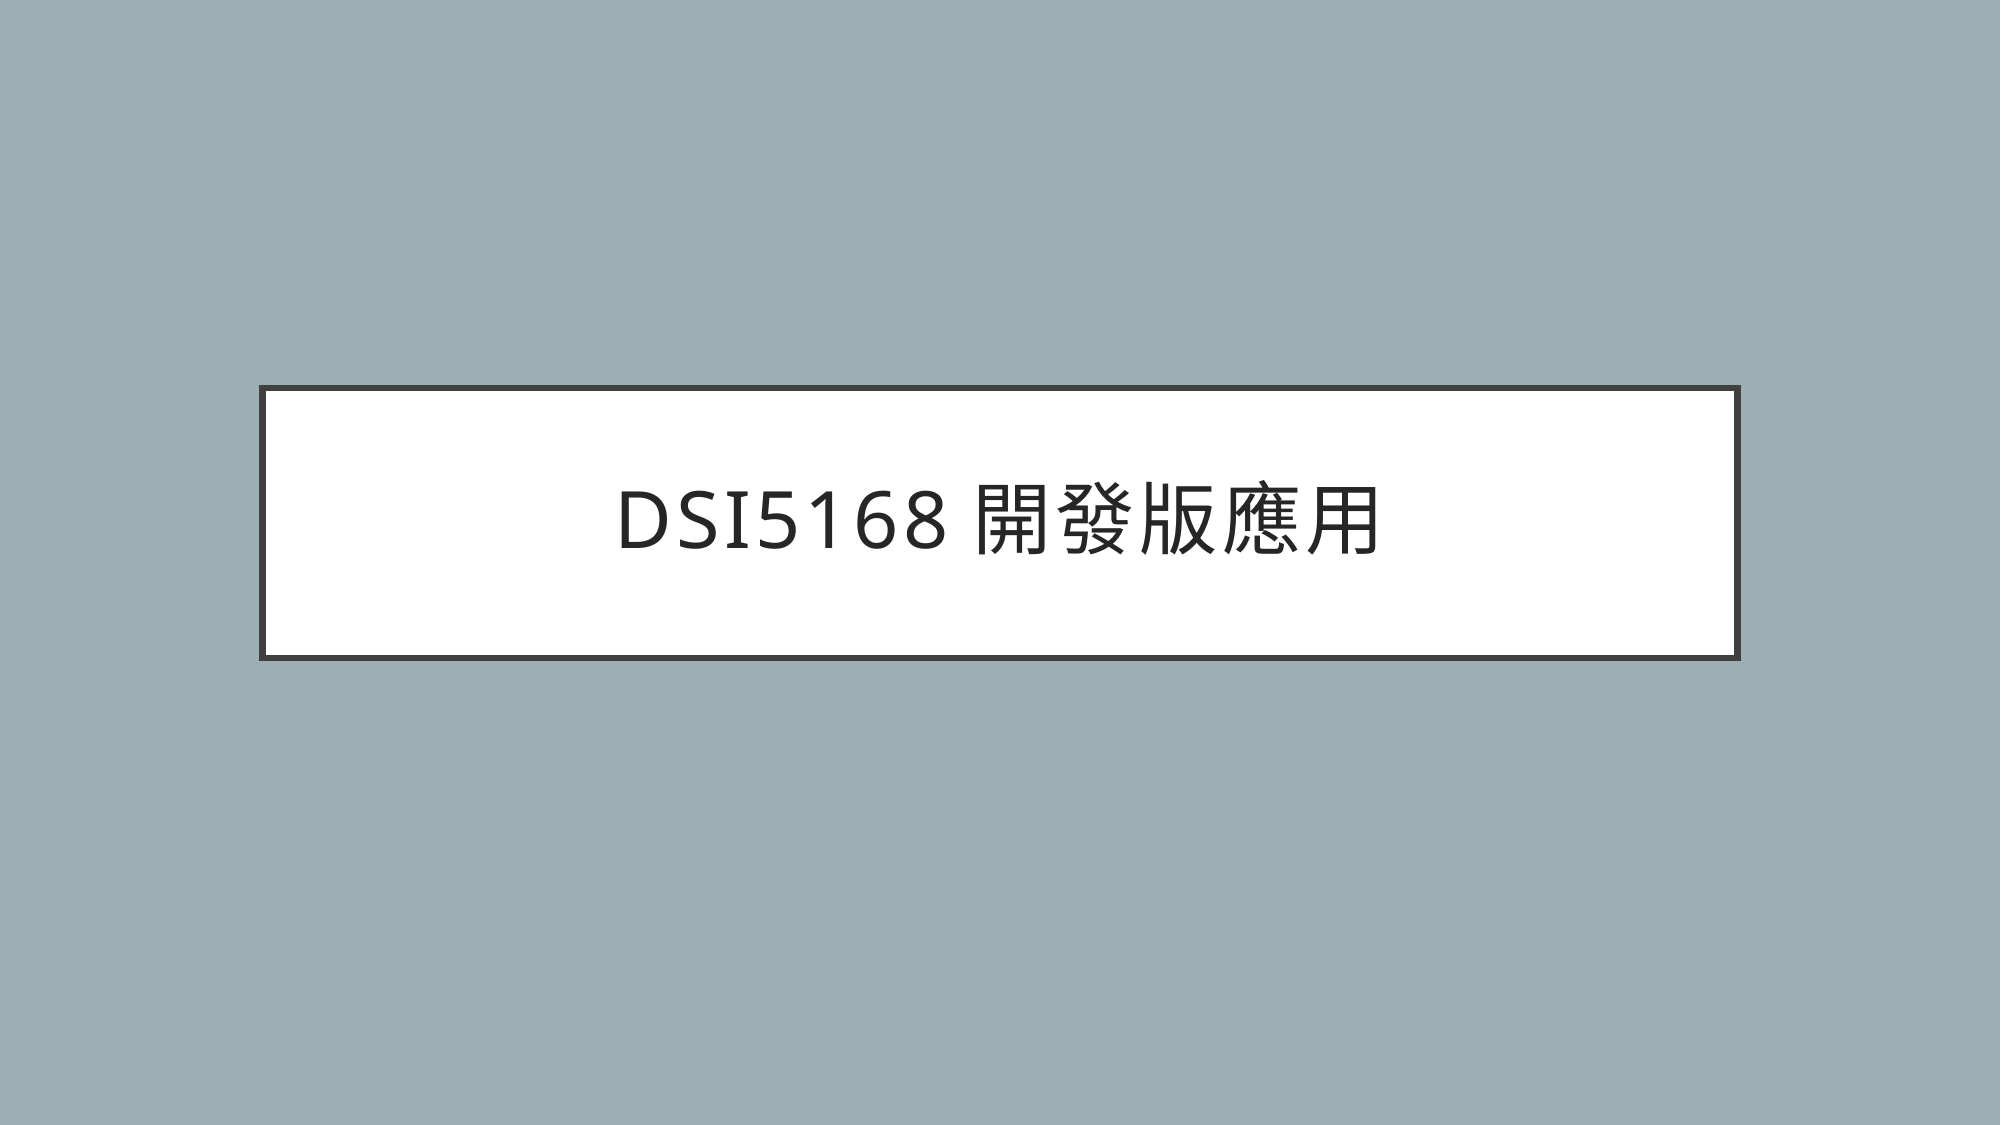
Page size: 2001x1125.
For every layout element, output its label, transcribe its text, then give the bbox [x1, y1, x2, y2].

title DSI5168開發版應用 [259, 385, 1741, 661]
